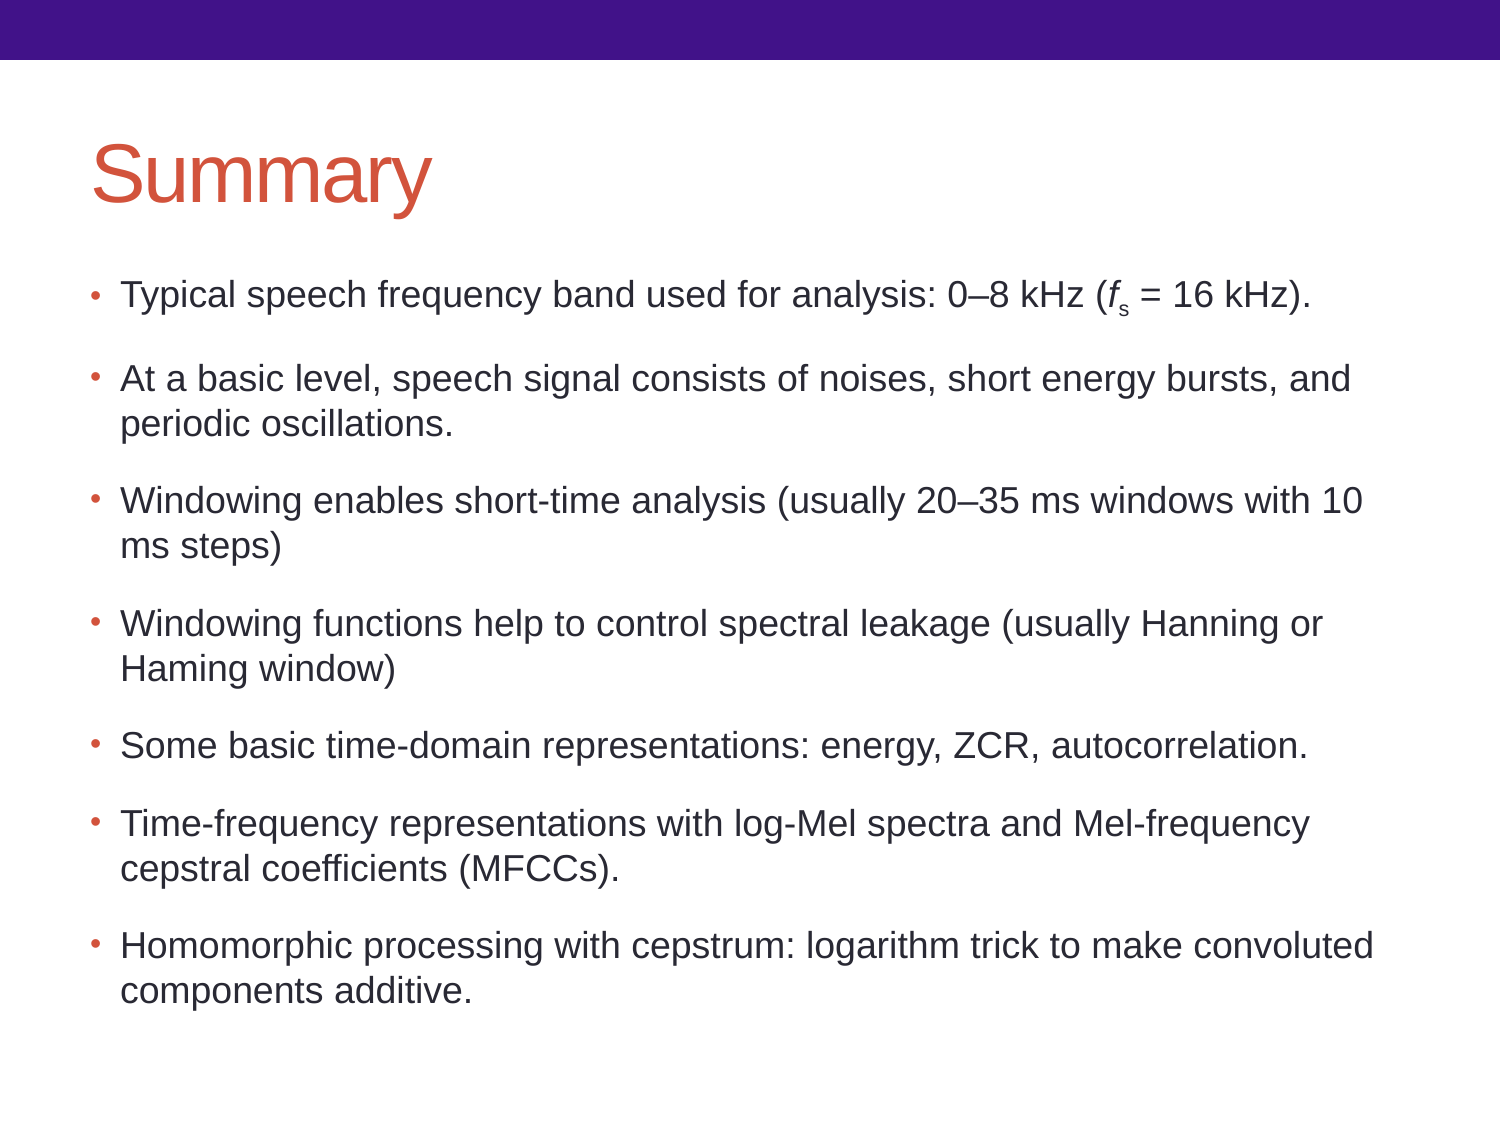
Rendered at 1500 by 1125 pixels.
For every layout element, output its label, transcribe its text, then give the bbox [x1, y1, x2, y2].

list Typical speech frequency band used for analysis: 0–8 kHz (fs = 16 kHz). At a basic level, speech signal consists of noises, short energy bursts, and periodic oscillations. Windowing enables short-time analysis (usually 20–35 ms windows with 10 ms steps) Windowing functions help to control spectral leakage (usually Hanning or Haming window) Some basic time-domain representations: energy, ZCR, autocorrelation. Time-frequency representations with log-Mel spectra and Mel-frequency cepstral coefficients (MFCCs). Homomorphic processing with cepstrum: logarithm trick to make convoluted components additive. [75, 262, 1425, 1063]
title Summary [75, 87, 1425, 250]
